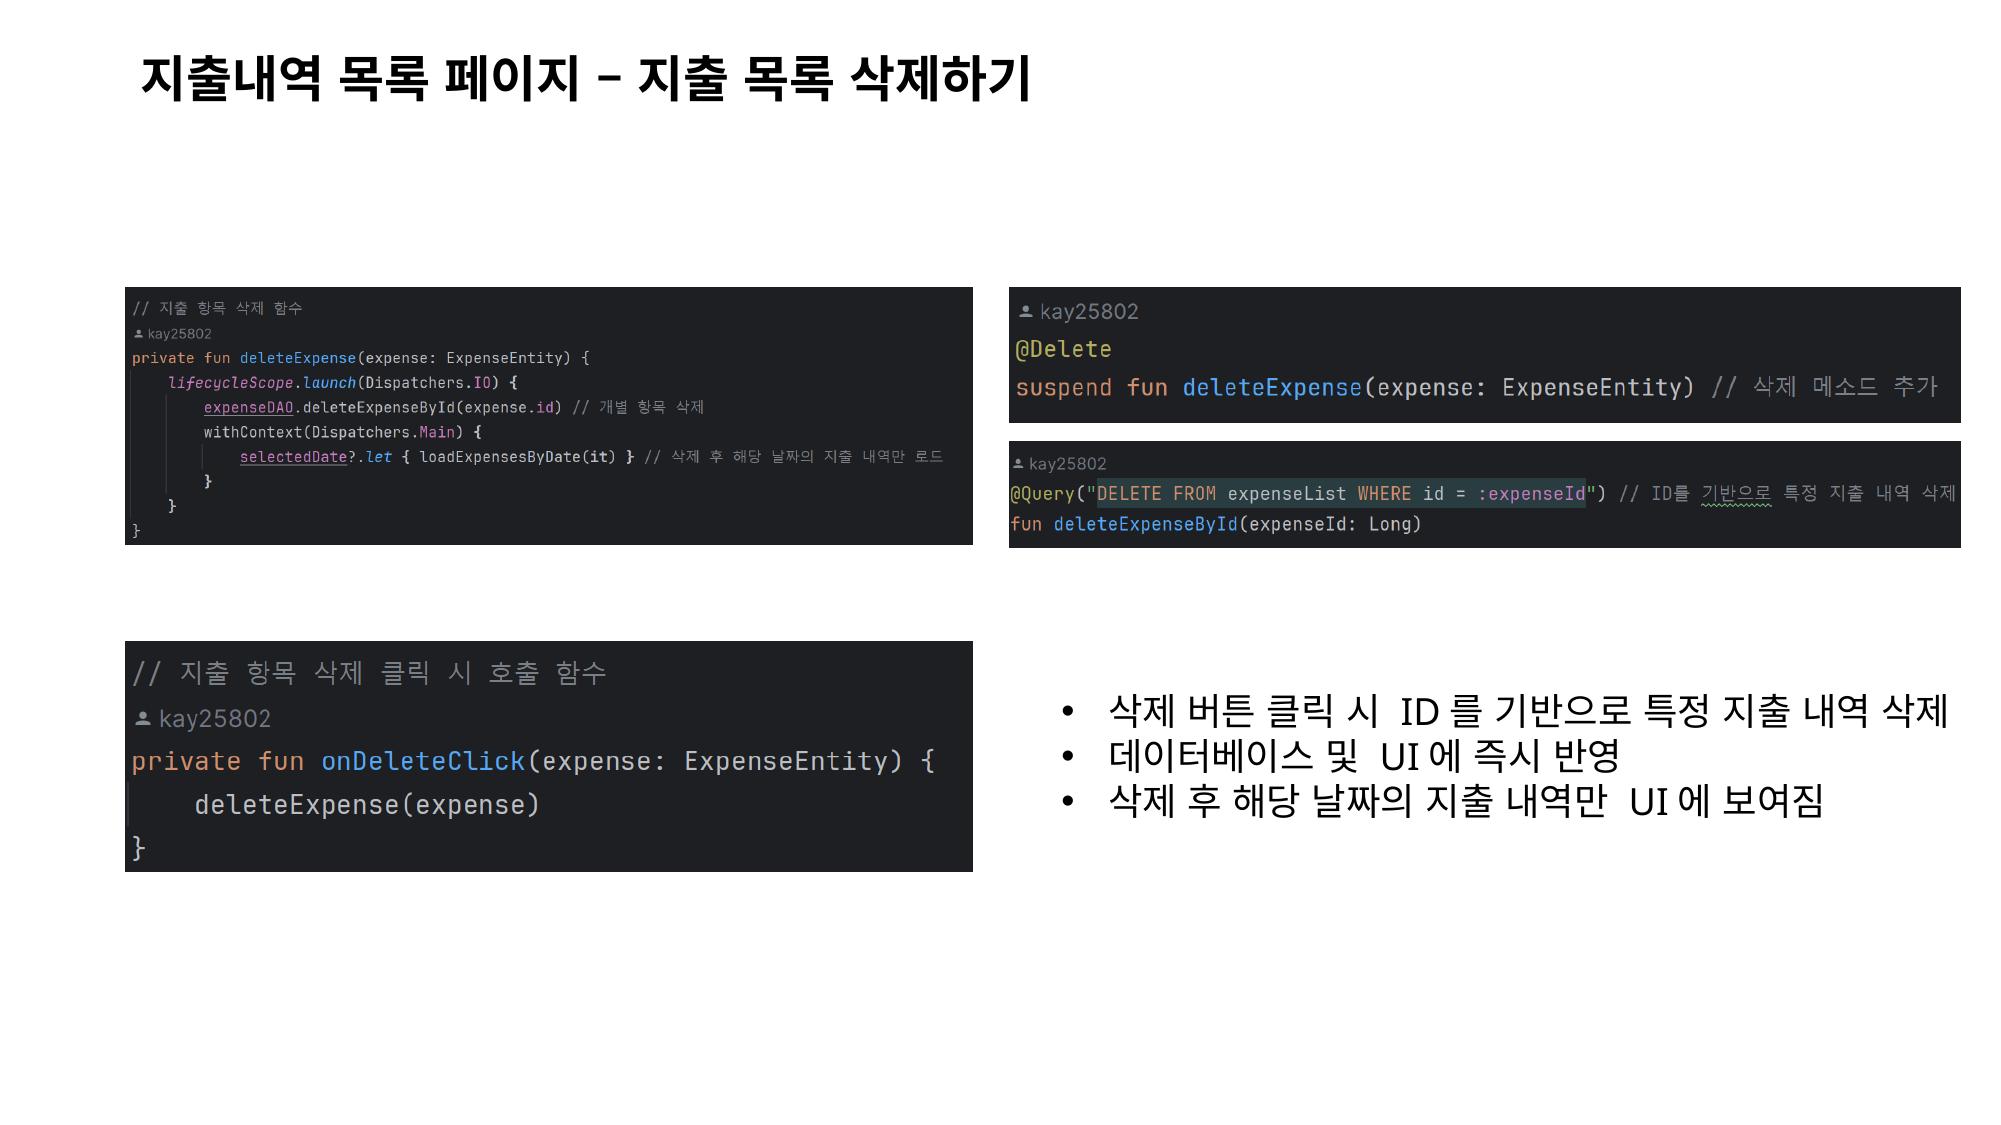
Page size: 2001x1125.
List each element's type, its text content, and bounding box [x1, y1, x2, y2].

picture [1009, 286, 1961, 423]
title 지출내역 목록 페이지 – 지출 목록 삭제하기 [125, 40, 1318, 124]
picture [124, 641, 973, 873]
picture [1009, 441, 1961, 548]
text_box 삭제 버튼 클릭 시 ID를 기반으로 특정 지출 내역 삭제 데이터베이스 및 UI에 즉시 반영 삭제 후 해당 날짜의 지출 내역만 UI에 보여짐 [1046, 680, 1966, 831]
picture [124, 286, 973, 545]
